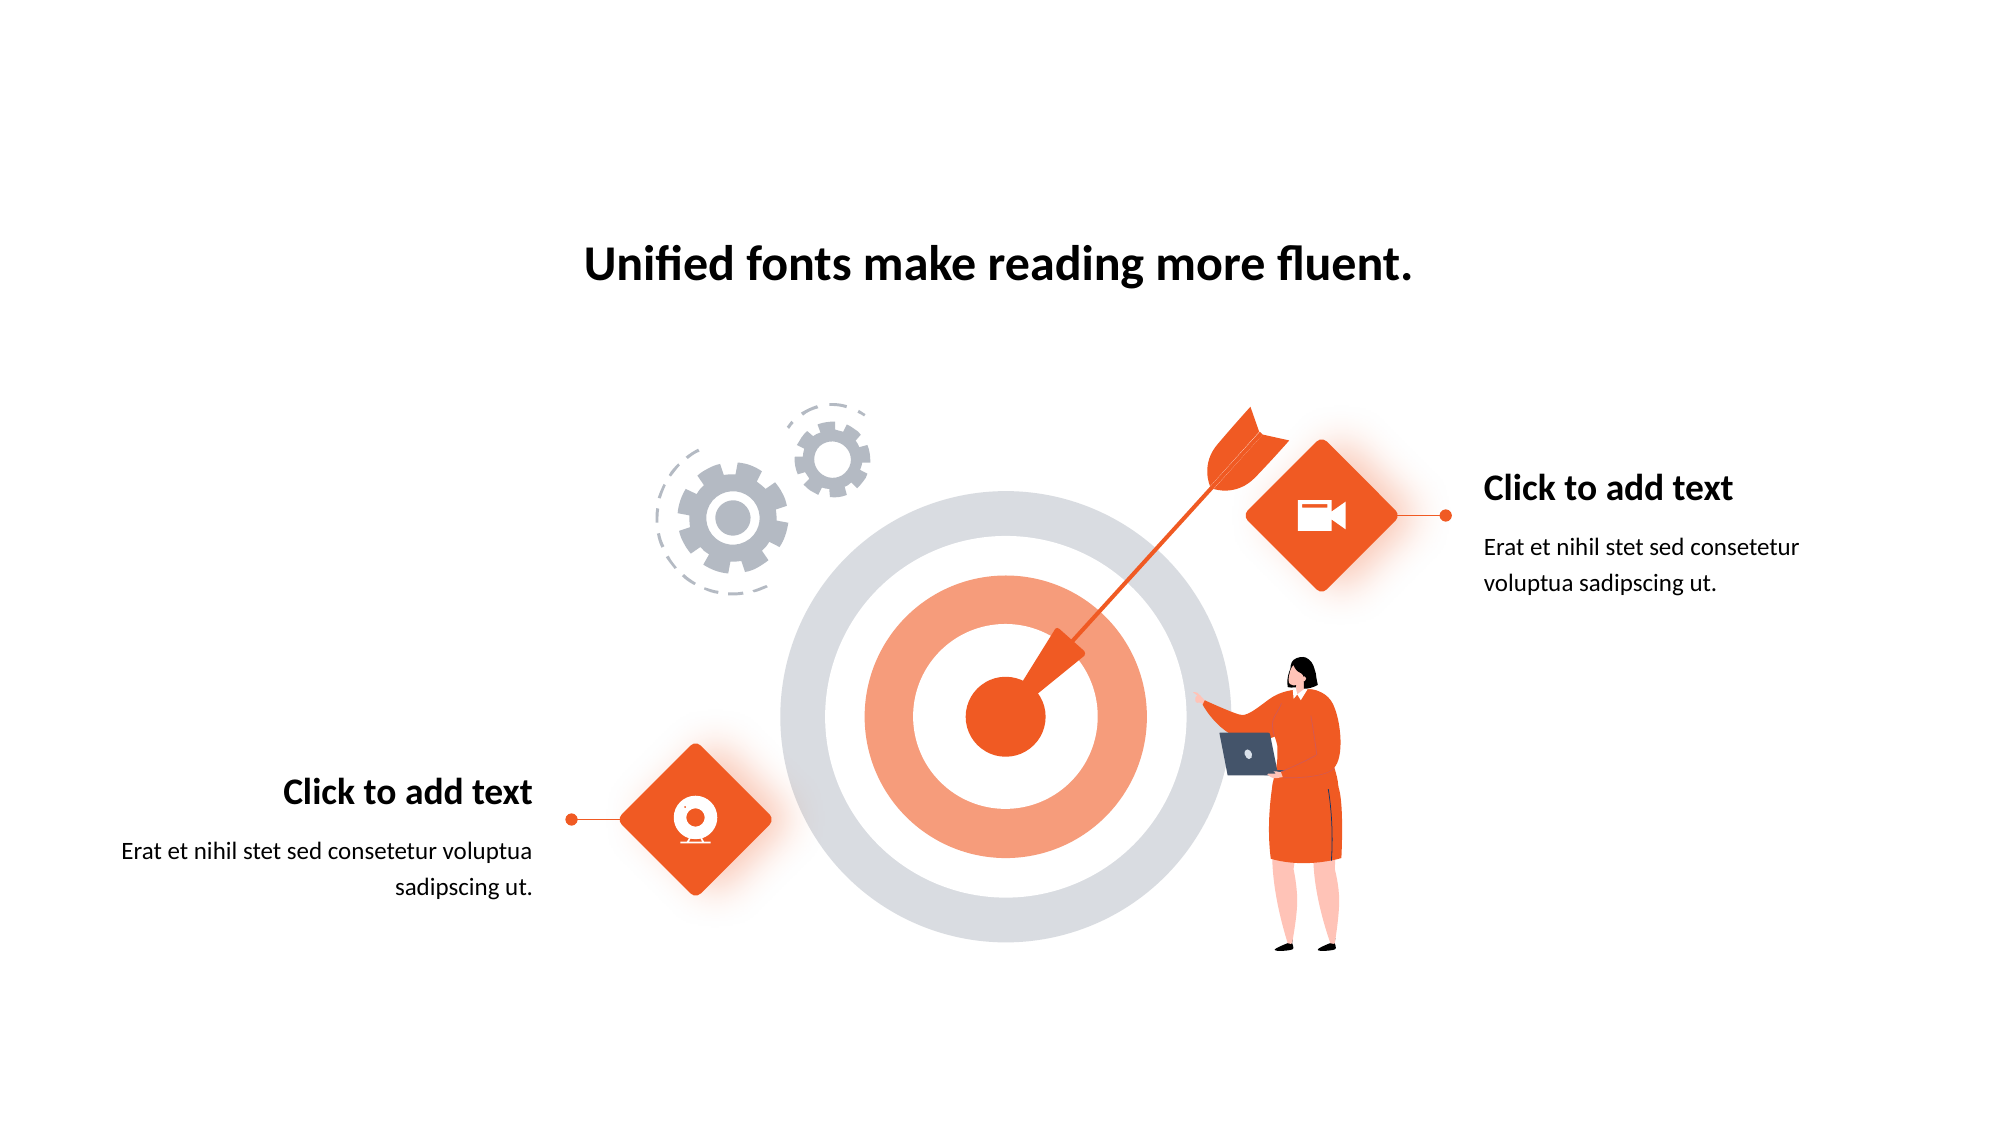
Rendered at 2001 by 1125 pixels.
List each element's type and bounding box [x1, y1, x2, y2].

text_box [100, 188, 1895, 956]
